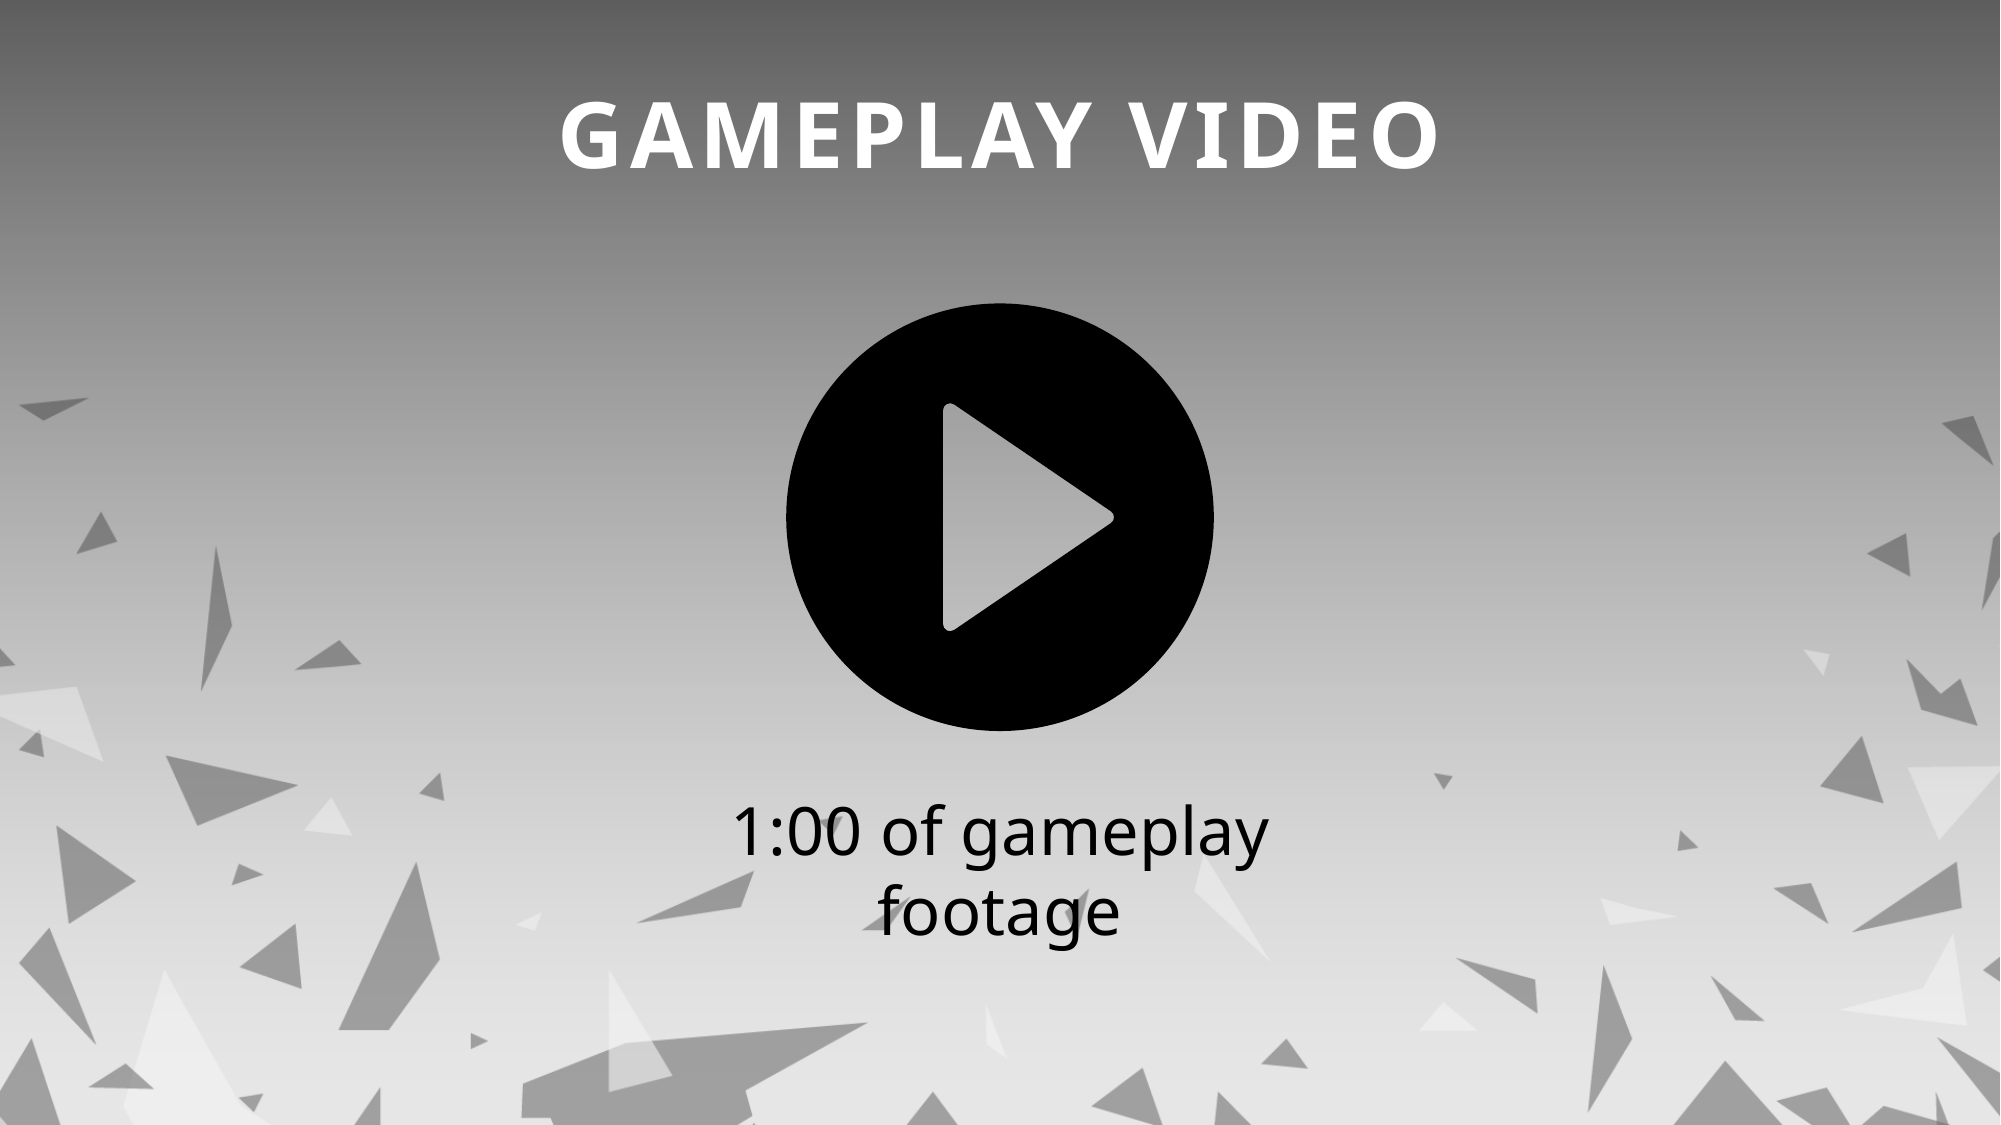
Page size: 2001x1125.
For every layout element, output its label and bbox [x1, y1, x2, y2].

text_box [786, 303, 1214, 732]
picture [0, 0, 2000, 1125]
